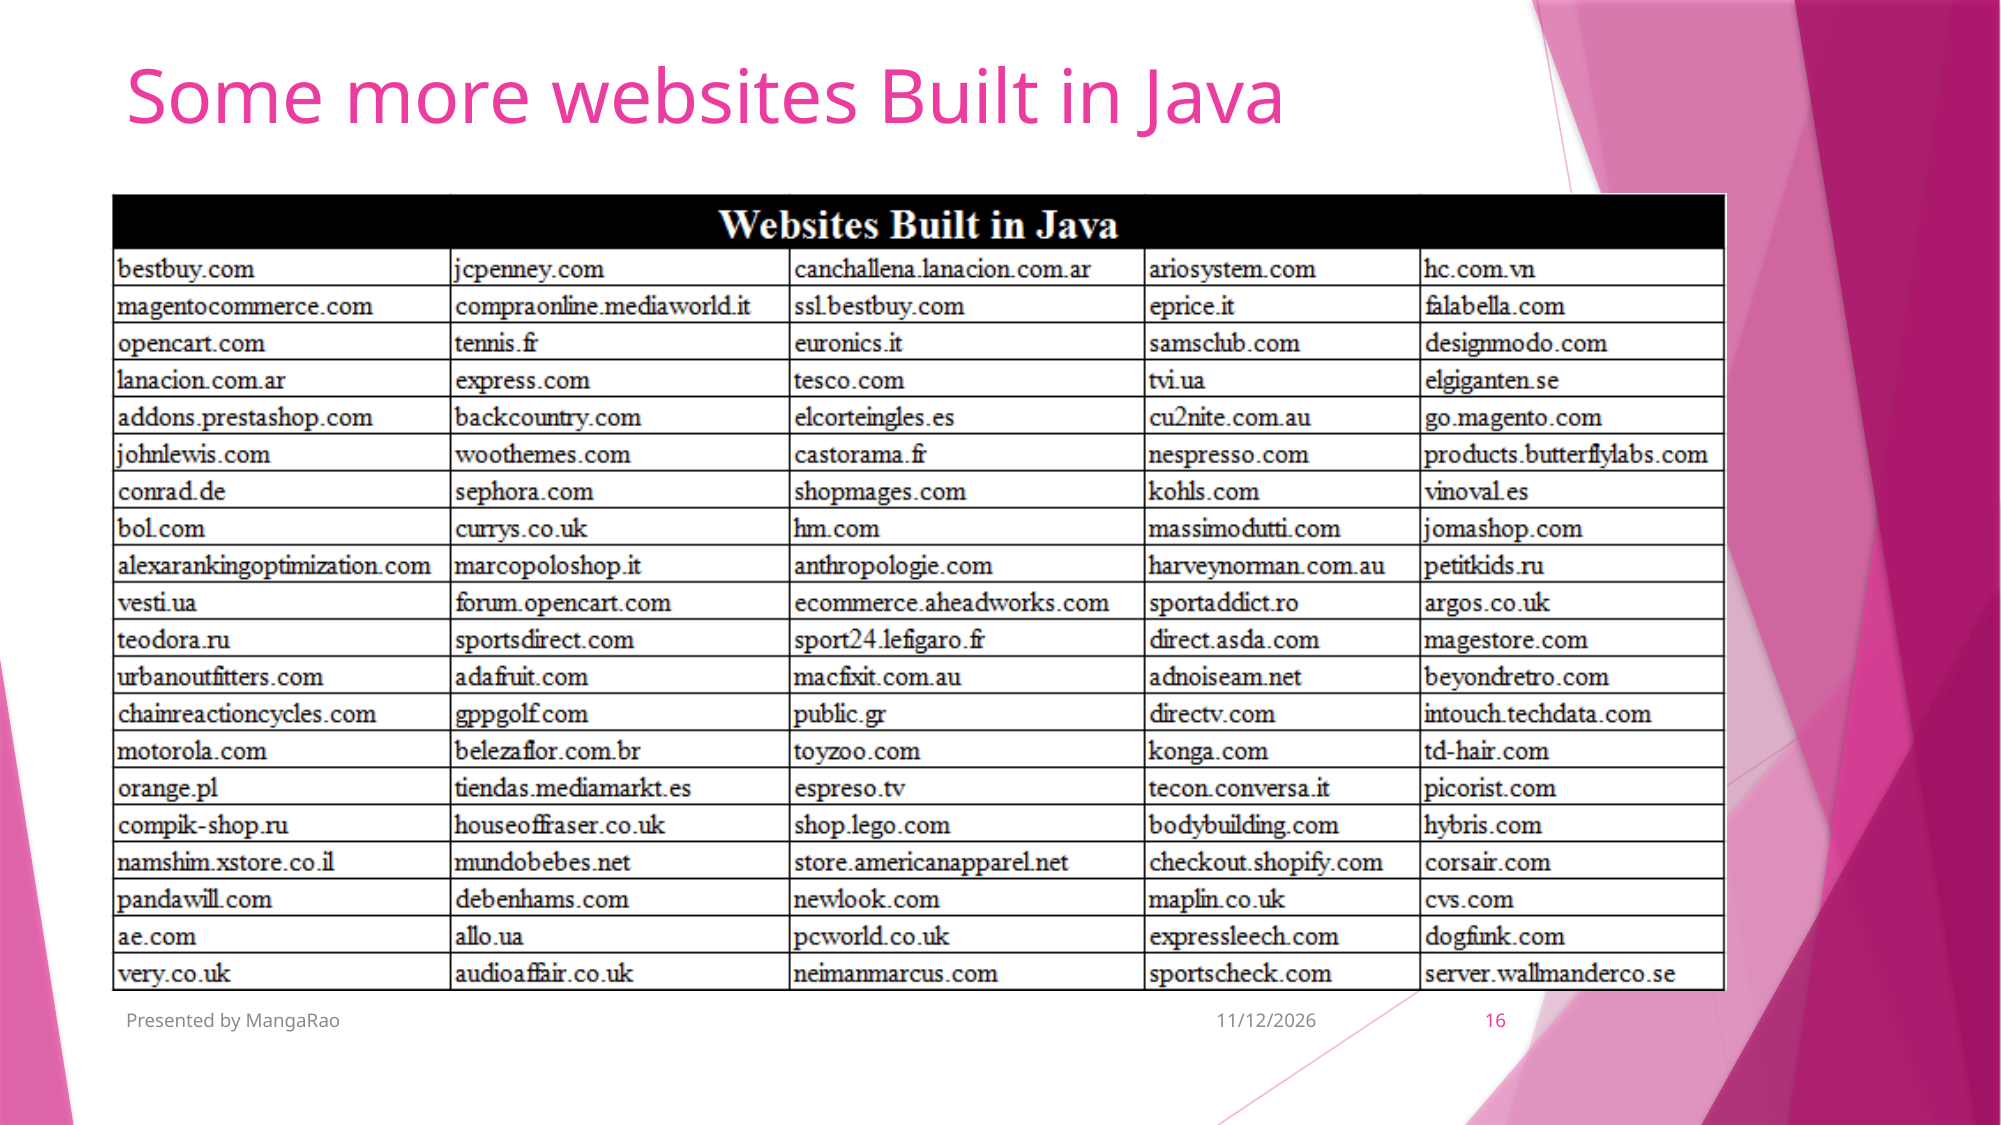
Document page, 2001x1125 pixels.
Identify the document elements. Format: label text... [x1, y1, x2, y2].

title Some more websites Built in Java [111, 40, 1522, 153]
slide_number 16 [1409, 1003, 1522, 1051]
footer Presented by MangaRao [111, 1001, 1145, 1051]
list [110, 192, 1727, 992]
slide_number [1181, 1003, 1332, 1051]
